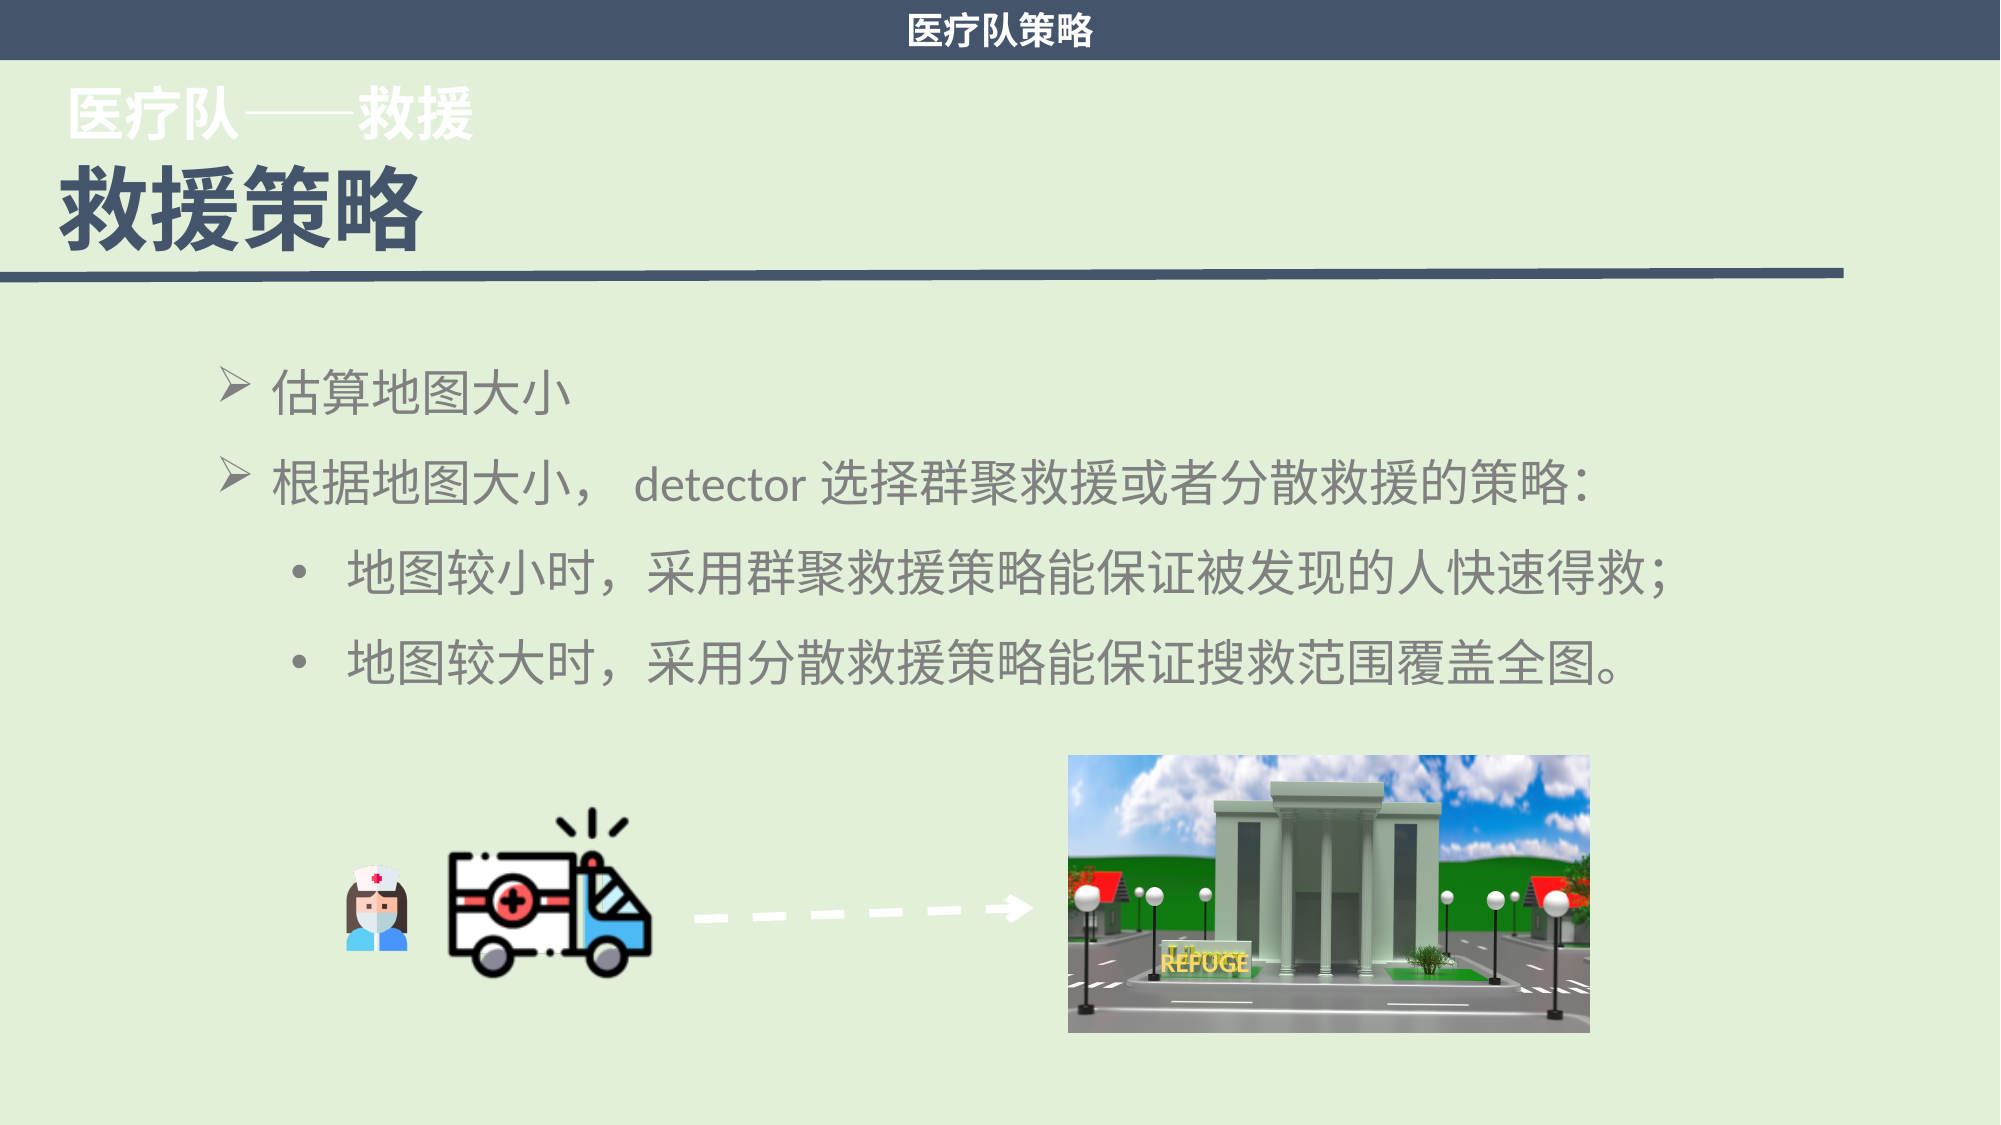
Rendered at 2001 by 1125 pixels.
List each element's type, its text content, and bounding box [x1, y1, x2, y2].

picture [1068, 755, 1590, 1033]
picture [343, 861, 410, 955]
text_box [0, 0, 2000, 61]
text_box 医疗队——救援 [51, 69, 585, 155]
text_box 估算地图大小 根据地图大小，detector选择群聚救援或者分散救援的策略： 地图较小时，采用群聚救援策略能保证被发现的人快速得救； 地图较大时，采用分散救援策略能保证搜救范围覆盖全图。 [200, 323, 1762, 699]
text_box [694, 907, 1034, 920]
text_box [0, 272, 1844, 278]
text_box 救援策略 [43, 144, 1058, 269]
picture [439, 799, 662, 987]
text_box 医疗队策略 [891, 0, 1109, 60]
